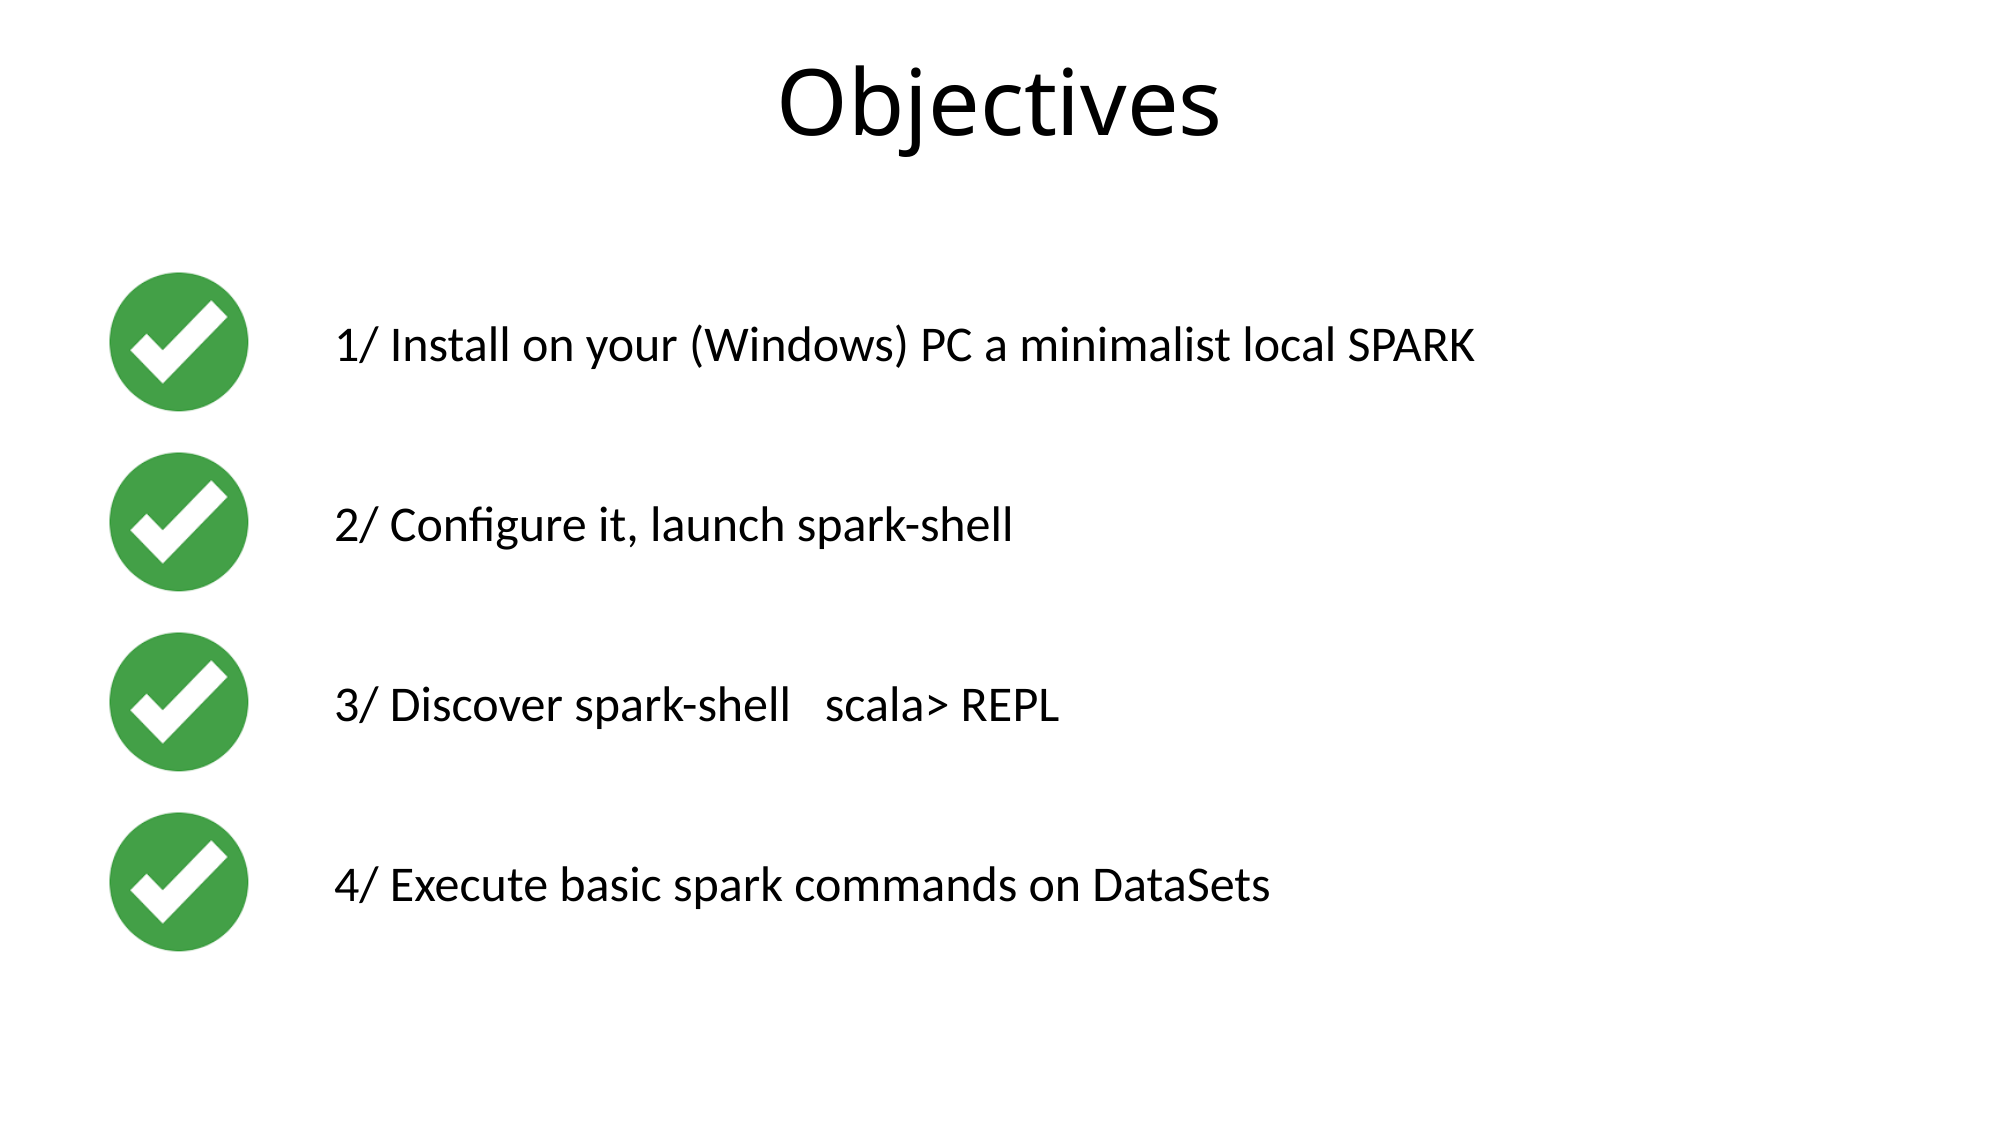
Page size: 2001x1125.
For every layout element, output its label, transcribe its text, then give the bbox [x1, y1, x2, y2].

text_box 1/ Install on your (Windows) PC a minimalist local SPARK 2/ Configure it, launch spark-shell 3/ Discover spark-shell scala> REPL 4/ Execute basic spark commands on DataSets [319, 304, 1491, 919]
title Objectives [137, 38, 1863, 174]
picture [105, 268, 253, 416]
picture [105, 628, 253, 776]
picture [105, 448, 253, 596]
picture [105, 808, 253, 956]
